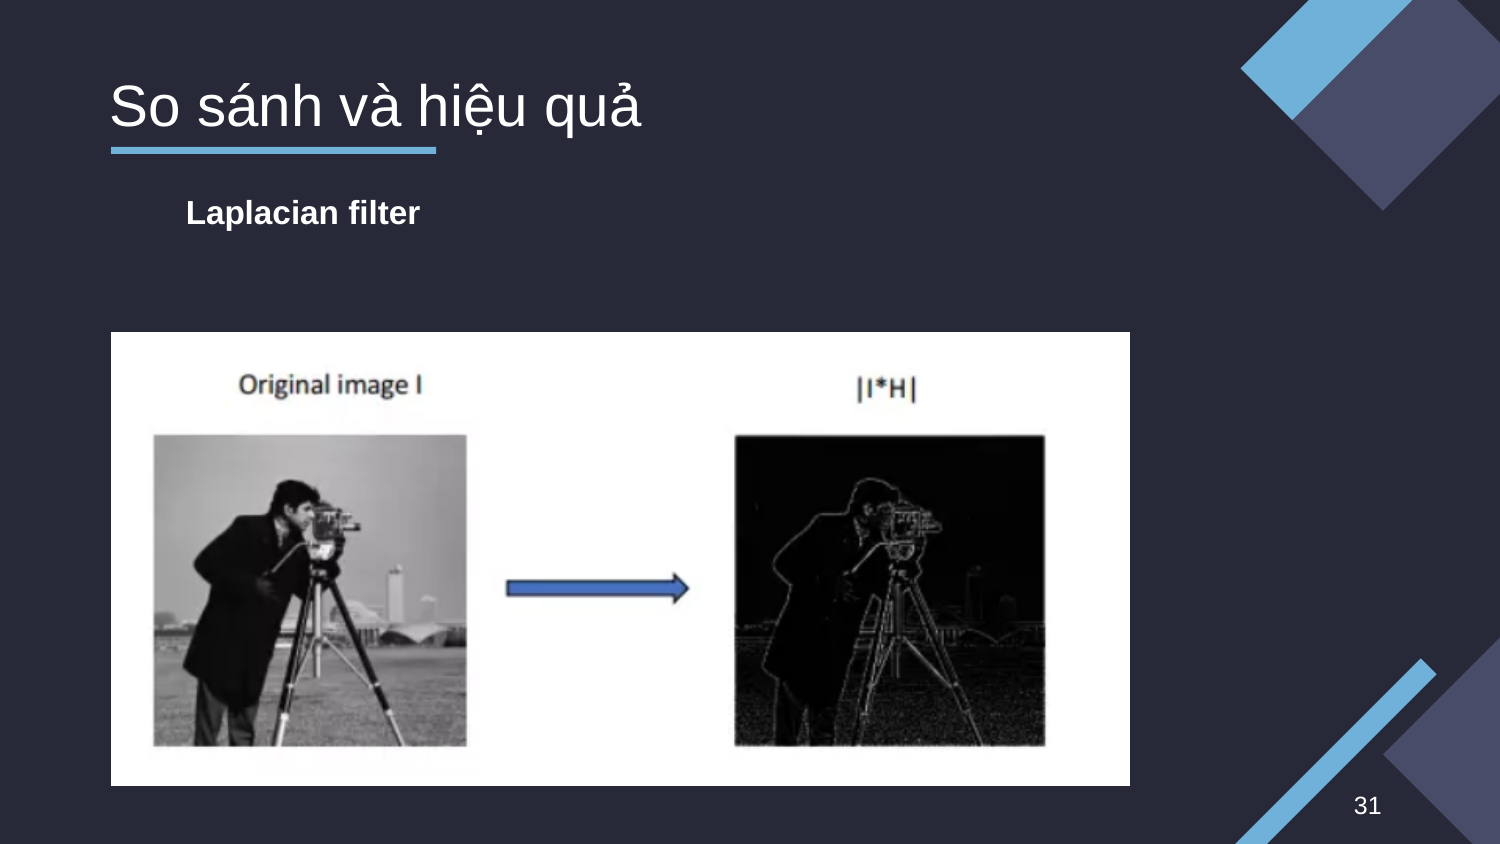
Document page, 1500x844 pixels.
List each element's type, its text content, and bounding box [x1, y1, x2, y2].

title So sánh và hiệu quả [94, 58, 1361, 147]
slide_number 31 [1059, 782, 1397, 828]
picture [110, 331, 1131, 786]
text_box [111, 146, 437, 154]
text_box Laplacian filter [171, 183, 597, 239]
